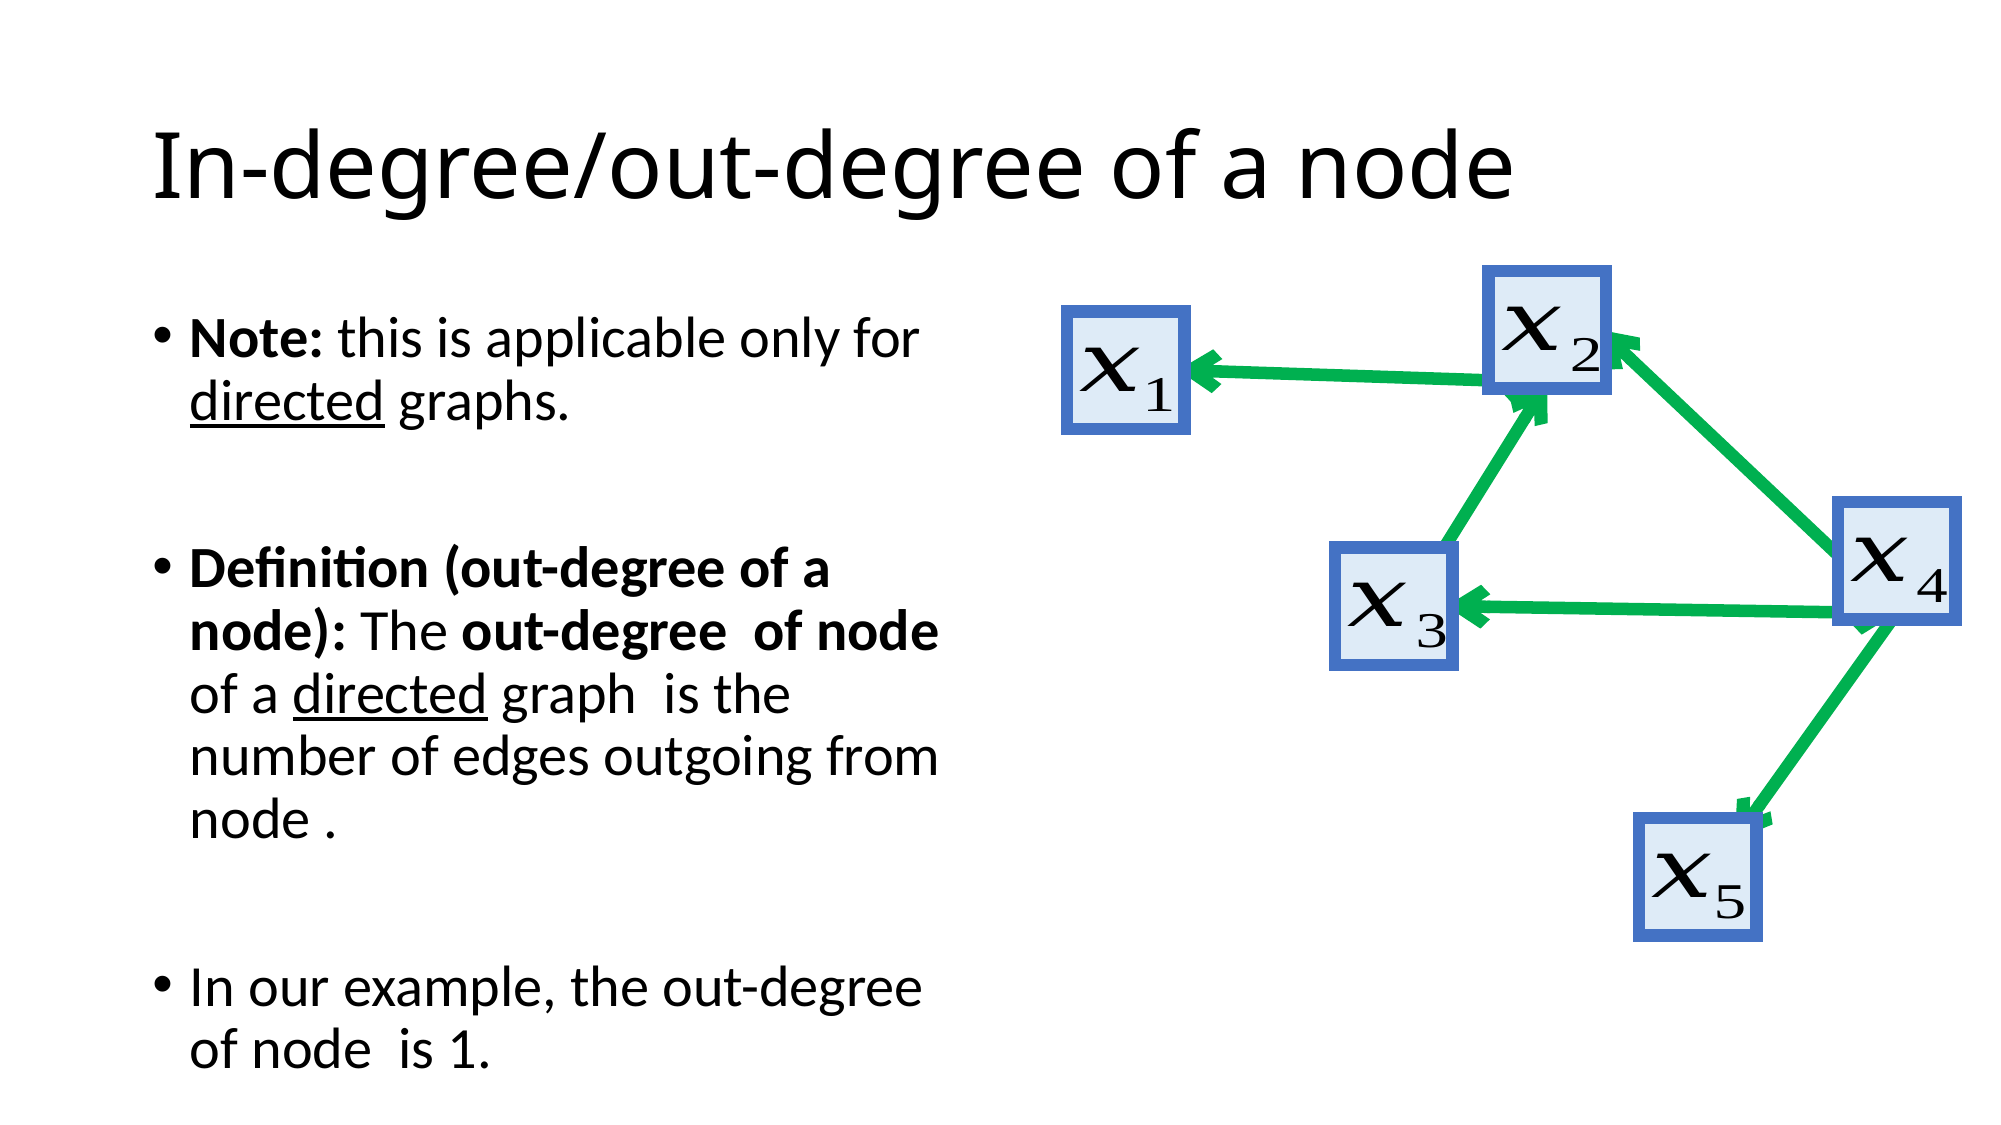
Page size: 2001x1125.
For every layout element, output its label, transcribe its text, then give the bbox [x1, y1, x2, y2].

title In-degree/out-degree of a node [137, 59, 1863, 278]
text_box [1734, 613, 1897, 840]
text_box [1178, 329, 1495, 371]
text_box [1446, 560, 1844, 607]
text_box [1430, 382, 1548, 569]
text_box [1599, 329, 1860, 524]
